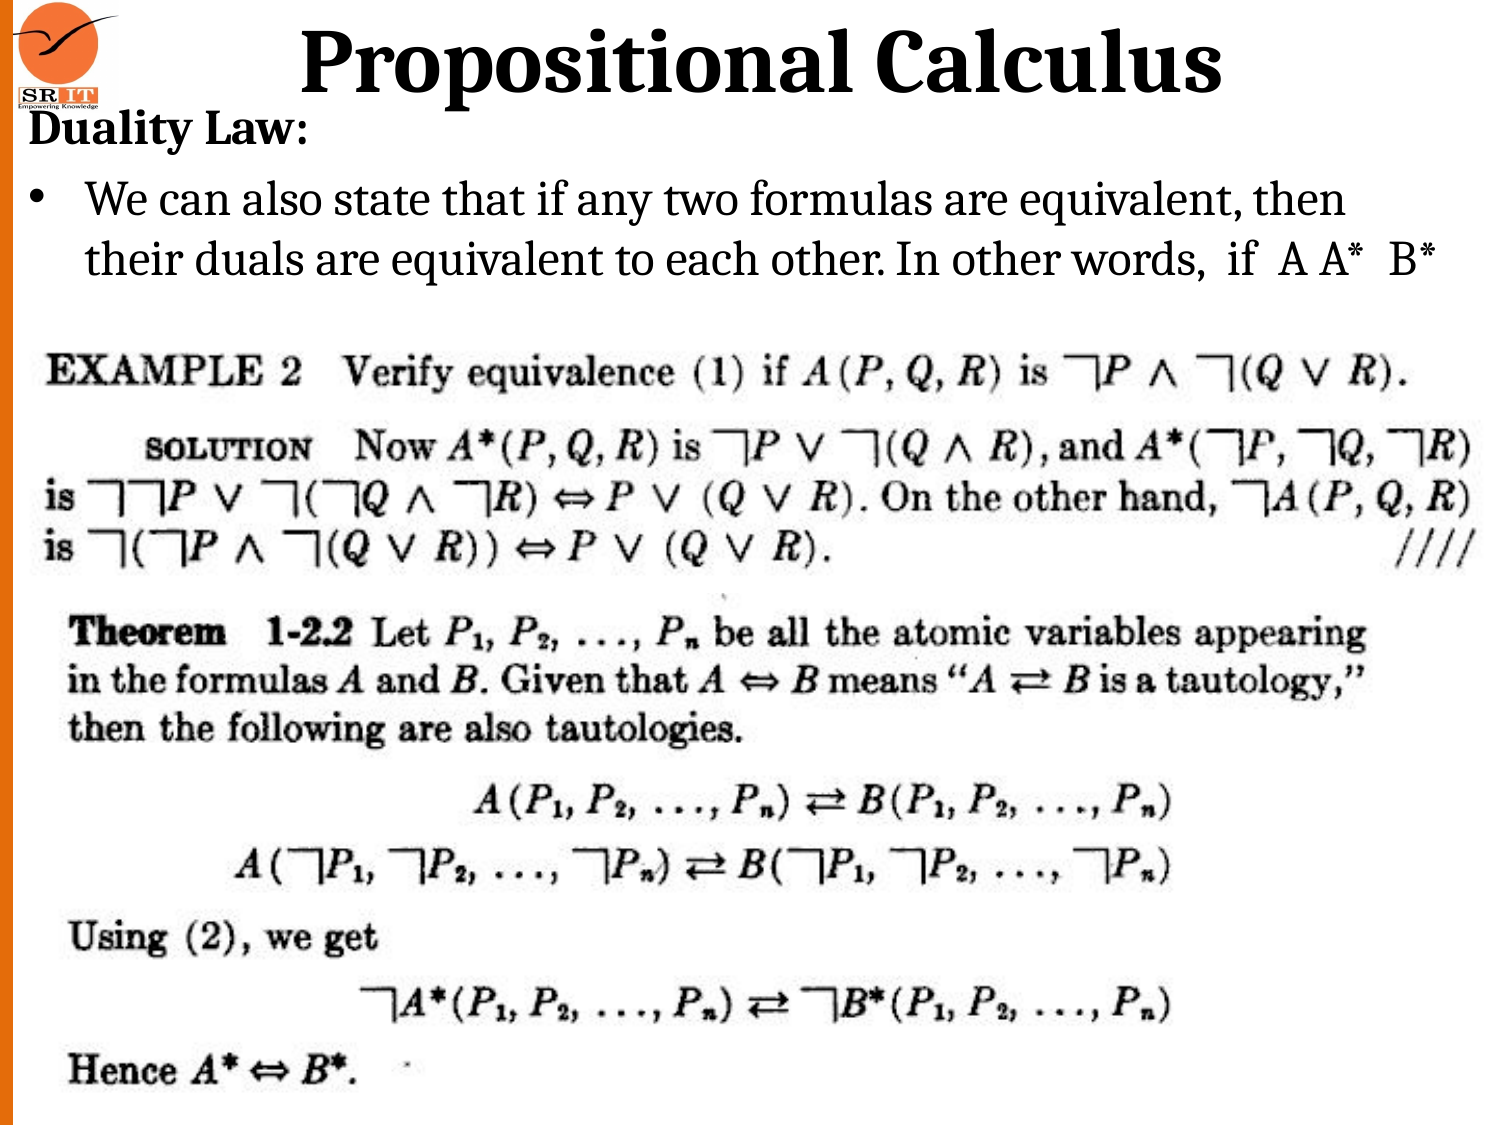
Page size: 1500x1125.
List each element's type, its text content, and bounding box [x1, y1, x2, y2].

title Propositional Calculus [24, 0, 1500, 113]
picture [14, 343, 1496, 1125]
picture [13, 0, 24, 113]
